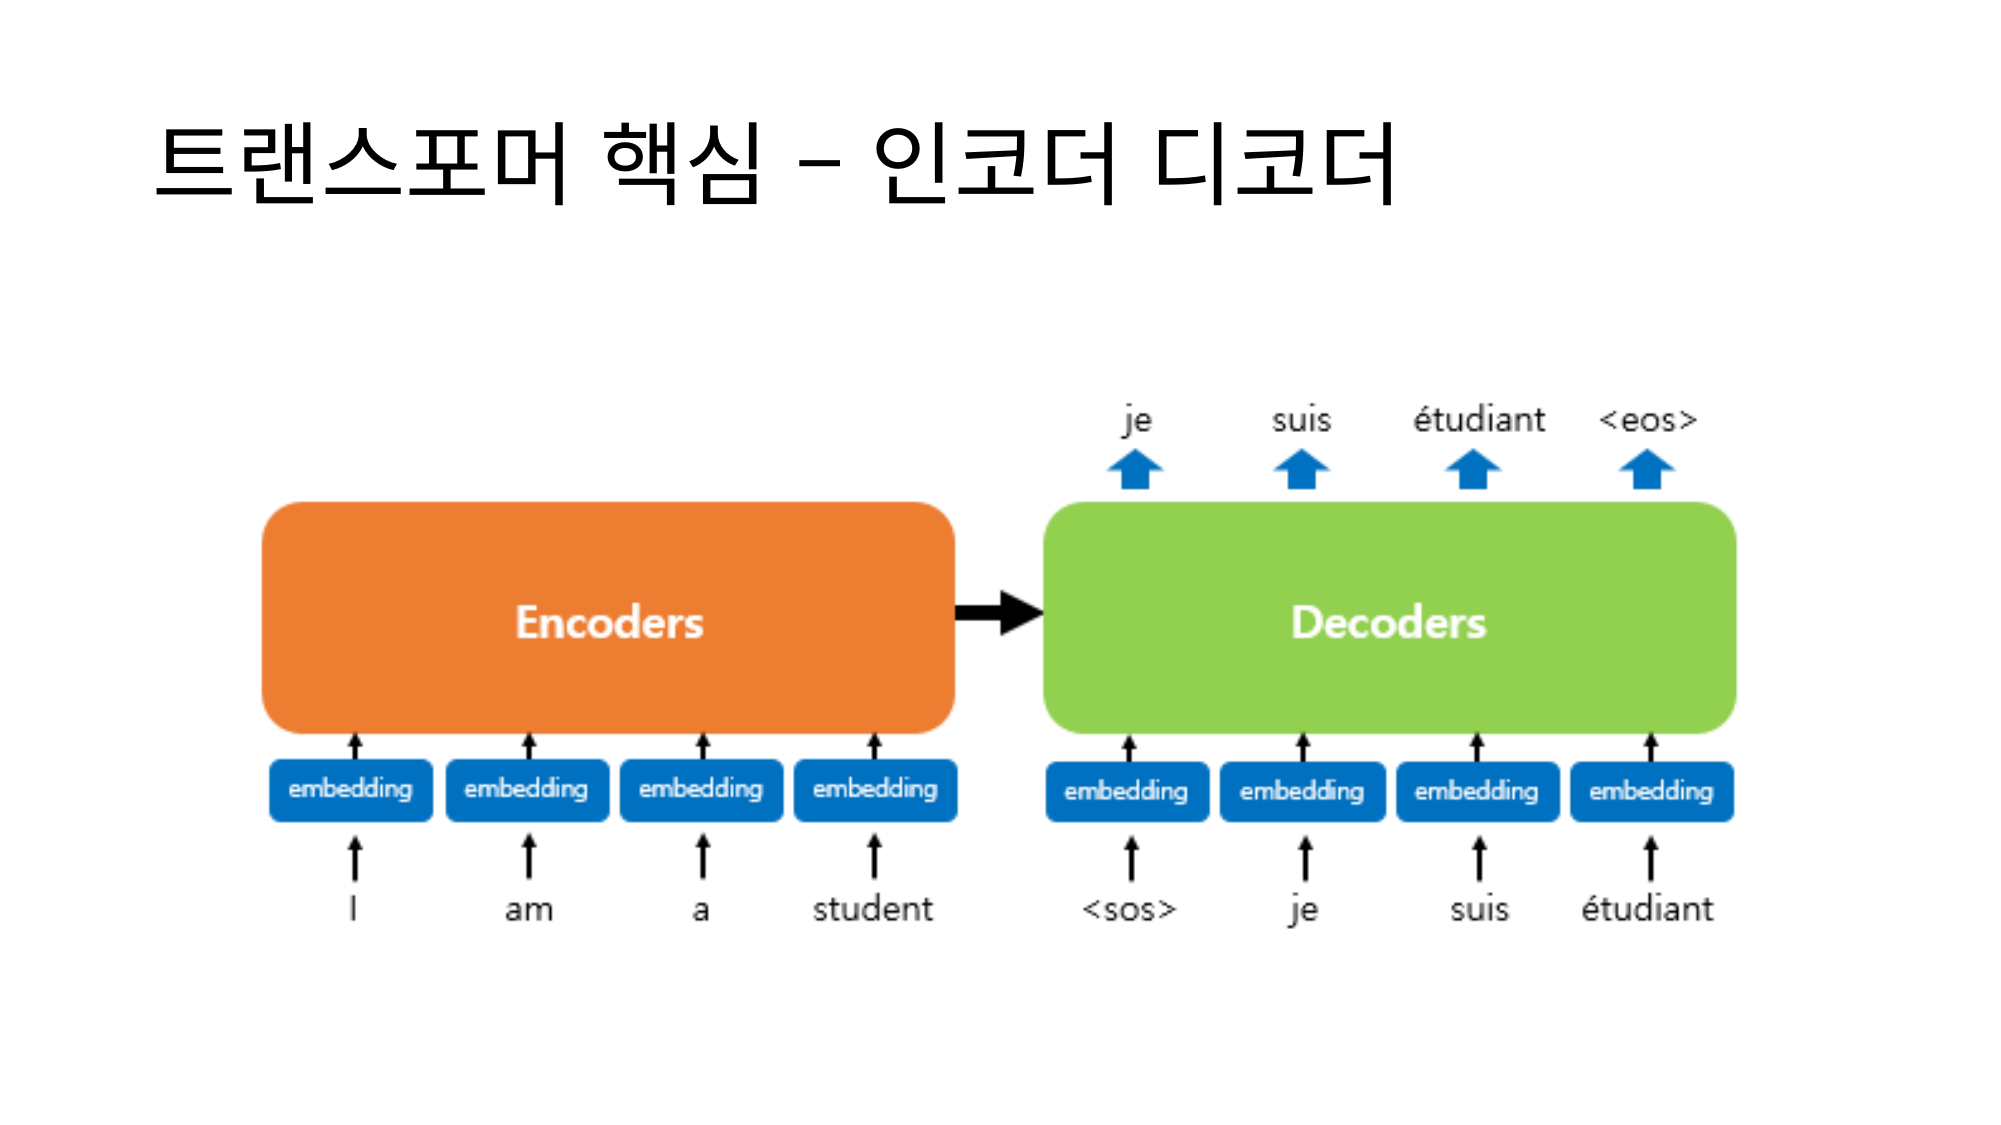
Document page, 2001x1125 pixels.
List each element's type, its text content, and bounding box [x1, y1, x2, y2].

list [255, 379, 1745, 944]
title 트랜스포머 핵심 – 인코더 디코더 [137, 59, 1863, 278]
